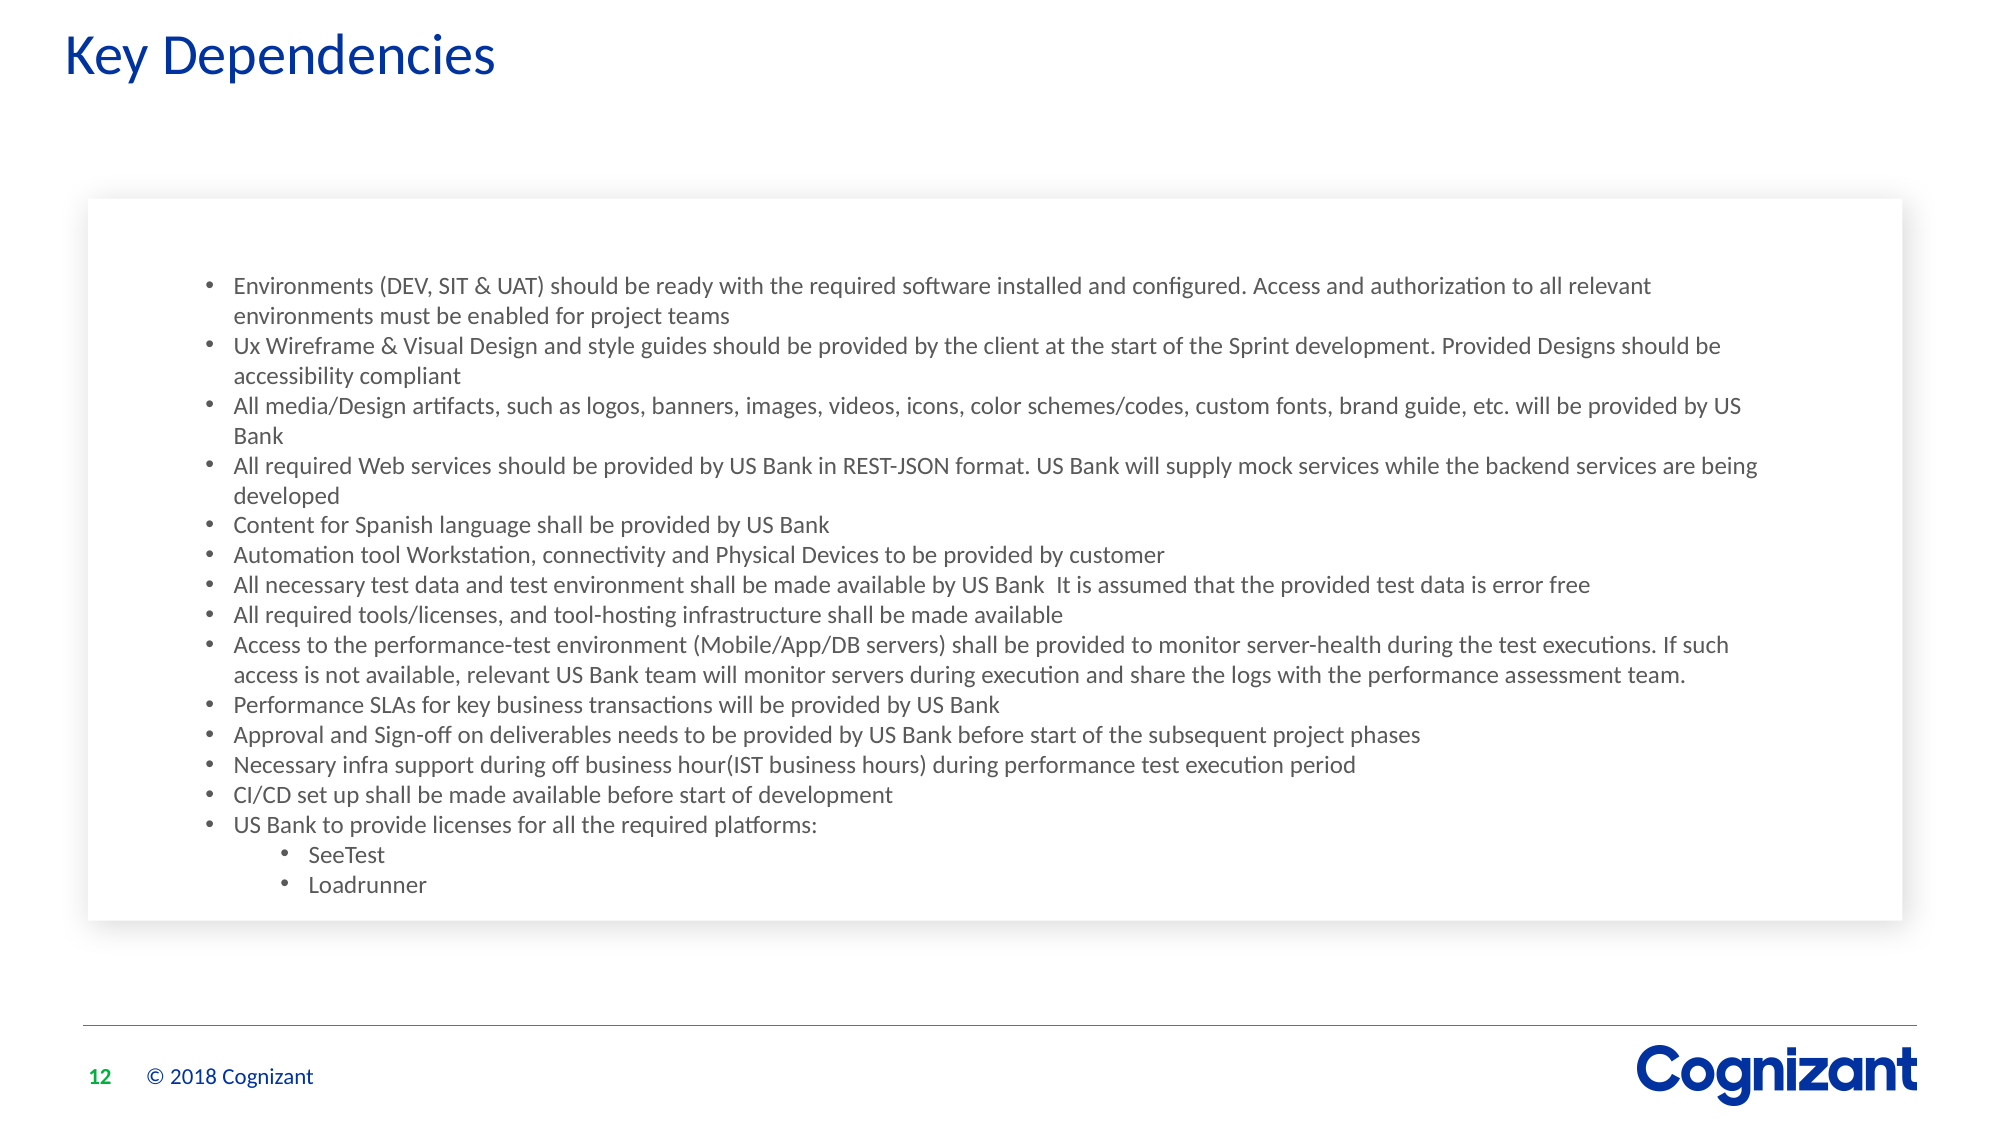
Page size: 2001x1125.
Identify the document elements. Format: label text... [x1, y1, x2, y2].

title Key Dependencies [64, 24, 1941, 88]
text_box [87, 198, 1903, 922]
picture [1637, 1045, 1917, 1106]
text_box Environments (DEV, SIT & UAT) should be ready with the required software installed and configured. Access and authorization to all relevant environments must be enabled for project teams Ux Wireframe & Visual Design and style guides should be provided by the client at the start of the Sprint development. Provided Designs should be accessibility compliant All media/Design artifacts, such as logos, banners, images, videos, icons, color schemes/codes, custom fonts, brand guide, etc. will be provided by US Bank All required Web services should be provided by US Bank in REST-JSON format. US Bank will supply mock services while the backend services are being developed Content for Spanish language shall be provided by US Bank Automation tool Workstation, connectivity and Physical Devices to be provided by customer All necessary test data and test environment shall be made available by US Bank It is assumed that the provided test data is error free All required tools/licenses, and tool-hosting infrastructure shall be made available Access to the performance-test environment (Mobile/App/DB servers) shall be provided to monitor server-health during the test executions. If such access is not available, relevant US Bank team will monitor servers during execution and share the logs with the performance assessment team. Performance SLAs for key business transactions will be provided by US Bank Approval and Sign-off on deliverables needs to be provided by US Bank before start of the subsequent project phases Necessary infra support during off business hour(IST business hours) during performance test execution period CI/CD set up shall be made available before start of development US Bank to provide licenses for all the required platforms: SeeTest Loadrunner [190, 262, 1810, 936]
